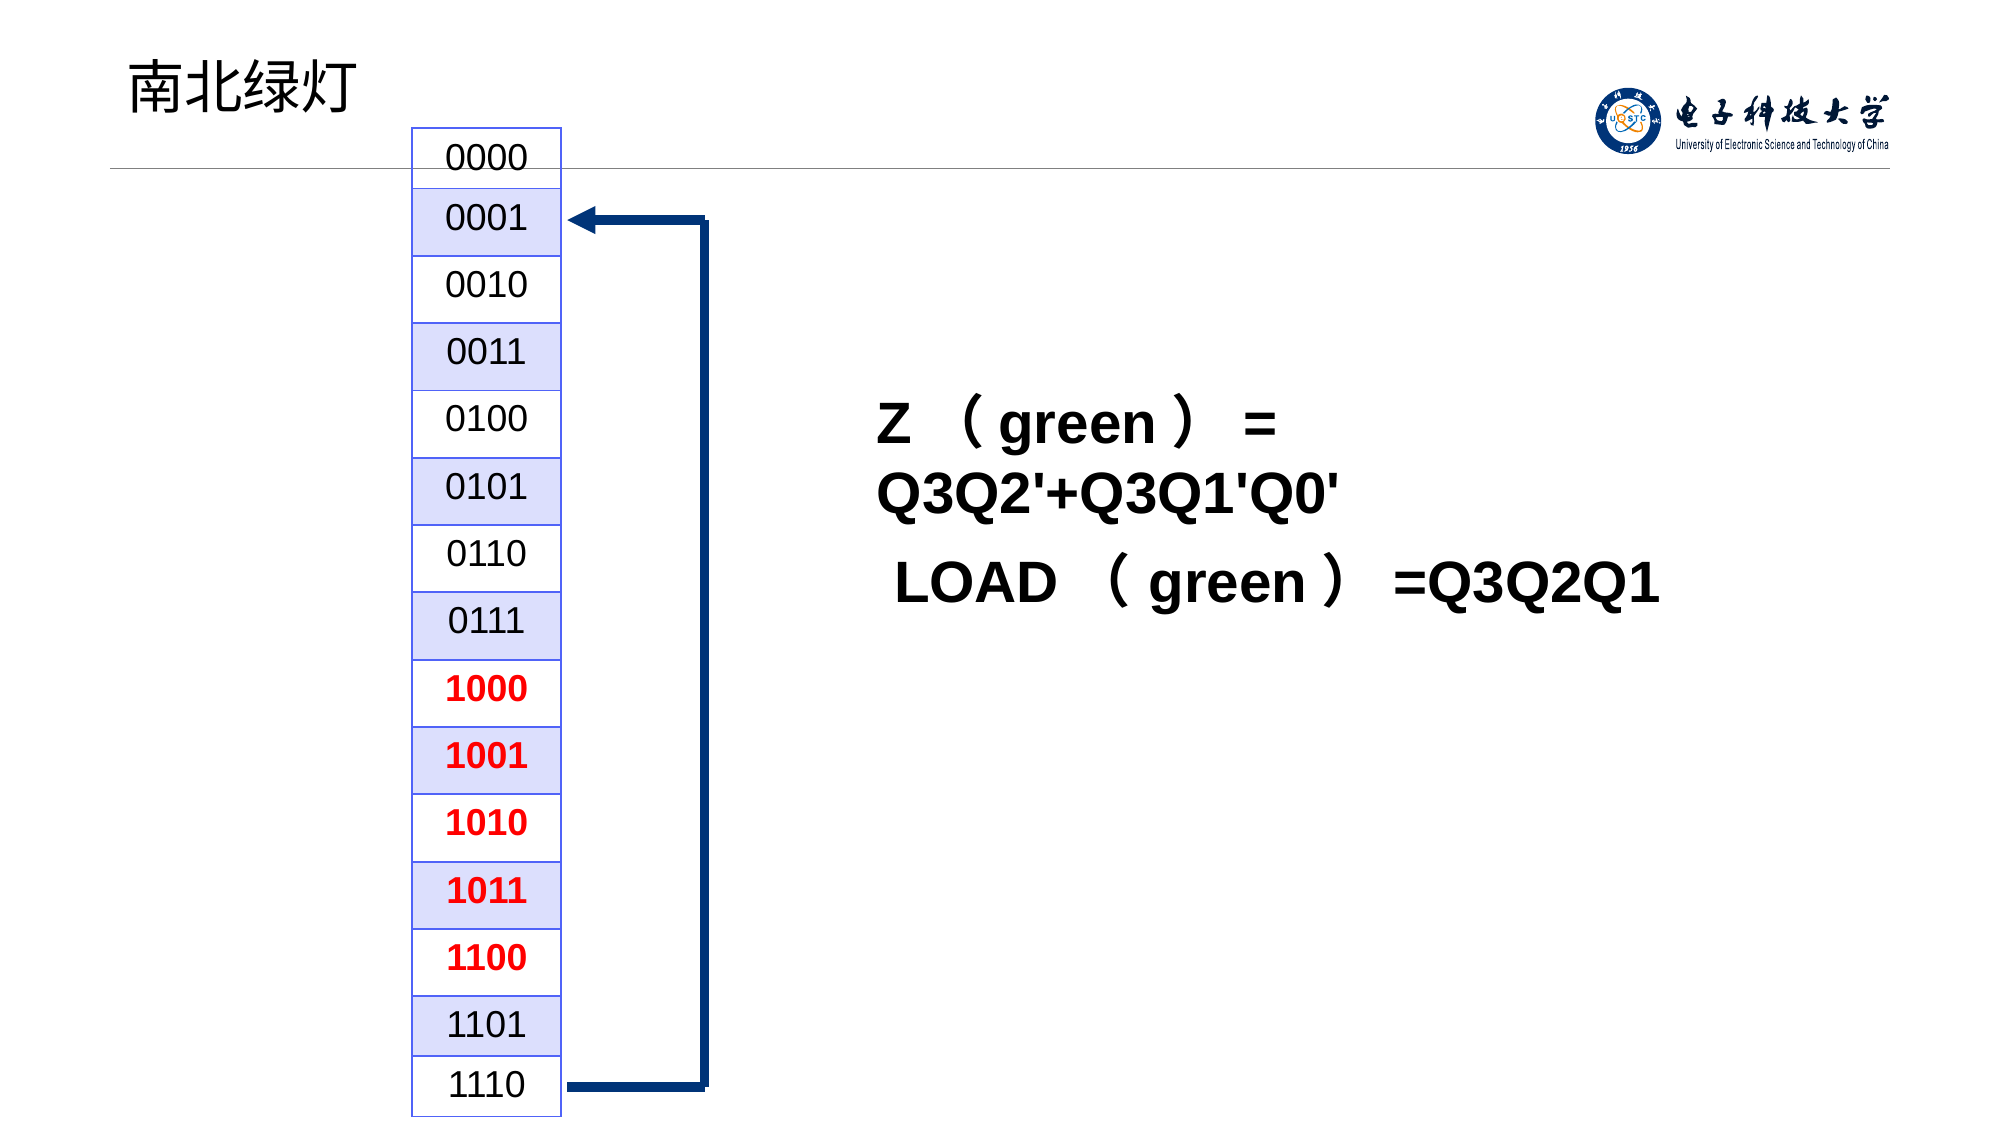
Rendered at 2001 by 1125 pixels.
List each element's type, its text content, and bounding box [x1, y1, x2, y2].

table_cell 0001 [413, 189, 560, 255]
table_header 0000 [413, 129, 560, 188]
text_box Z（green）= Q3Q2'+Q3Q1'Q0' [862, 377, 1741, 533]
table_cell 0111 [413, 593, 560, 659]
table_cell 0100 [413, 391, 560, 457]
table_cell 1000 [413, 661, 560, 726]
table_cell 1001 [413, 728, 560, 793]
table_cell 1011 [413, 863, 560, 928]
table_cell 1101 [413, 997, 560, 1055]
text_box LOAD（ green）=Q3Q2Q1 [879, 536, 1682, 622]
text_box 南北绿灯 [111, 42, 413, 128]
table_cell 1100 [413, 930, 560, 995]
table_cell 0011 [413, 324, 560, 390]
table_cell 0101 [413, 459, 560, 524]
table_cell 1110 [413, 1057, 560, 1116]
table_cell 0110 [413, 526, 560, 591]
table_cell 0010 [413, 257, 560, 322]
table_cell 1010 [413, 795, 560, 861]
